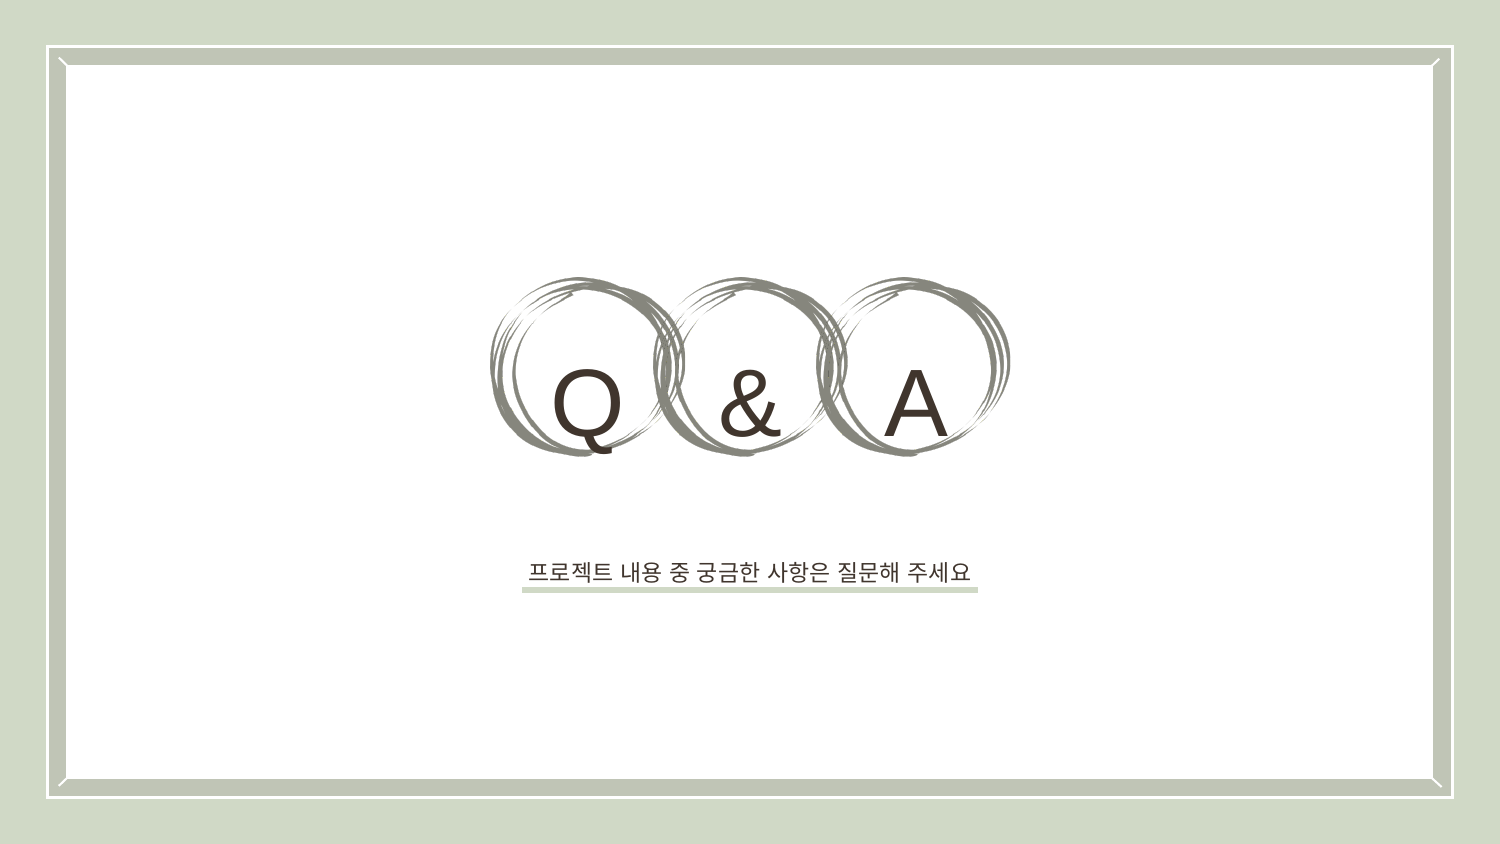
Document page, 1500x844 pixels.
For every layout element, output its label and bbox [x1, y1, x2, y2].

text_box [45, 29, 1455, 799]
